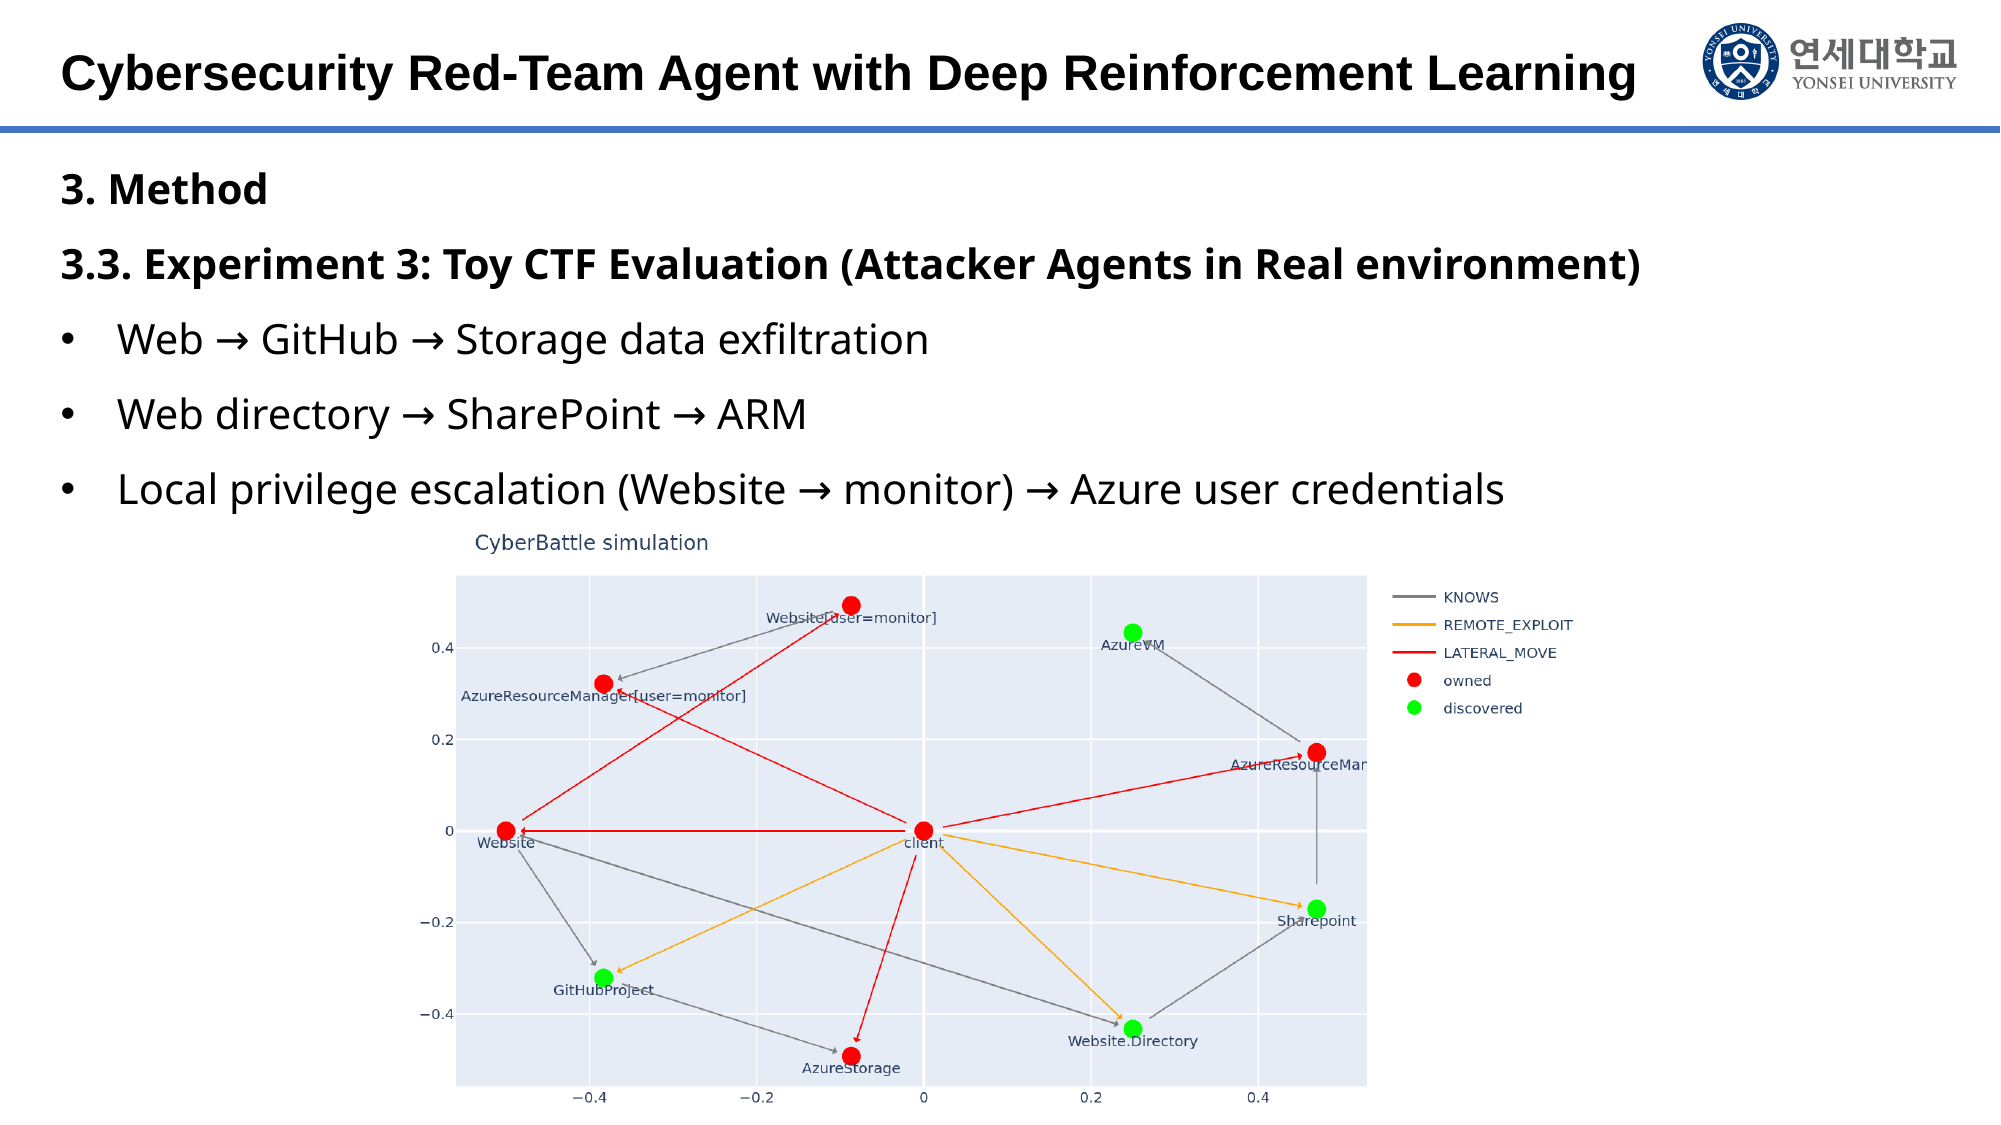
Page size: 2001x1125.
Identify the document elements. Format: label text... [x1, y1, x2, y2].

picture [1686, 0, 1986, 125]
text_box 3. Method 3.3. Experiment 3: Toy CTF Evaluation (Attacker Agents in Real environment) Web → GitHub → Storage data exfiltration Web directory → SharePoint → ARM Local privilege escalation (Website → monitor) → Azure user credentials [45, 129, 1952, 1122]
text_box Cybersecurity Red-Team Agent with Deep Reinforcement Learning [45, 32, 1719, 108]
picture [416, 524, 1584, 1109]
